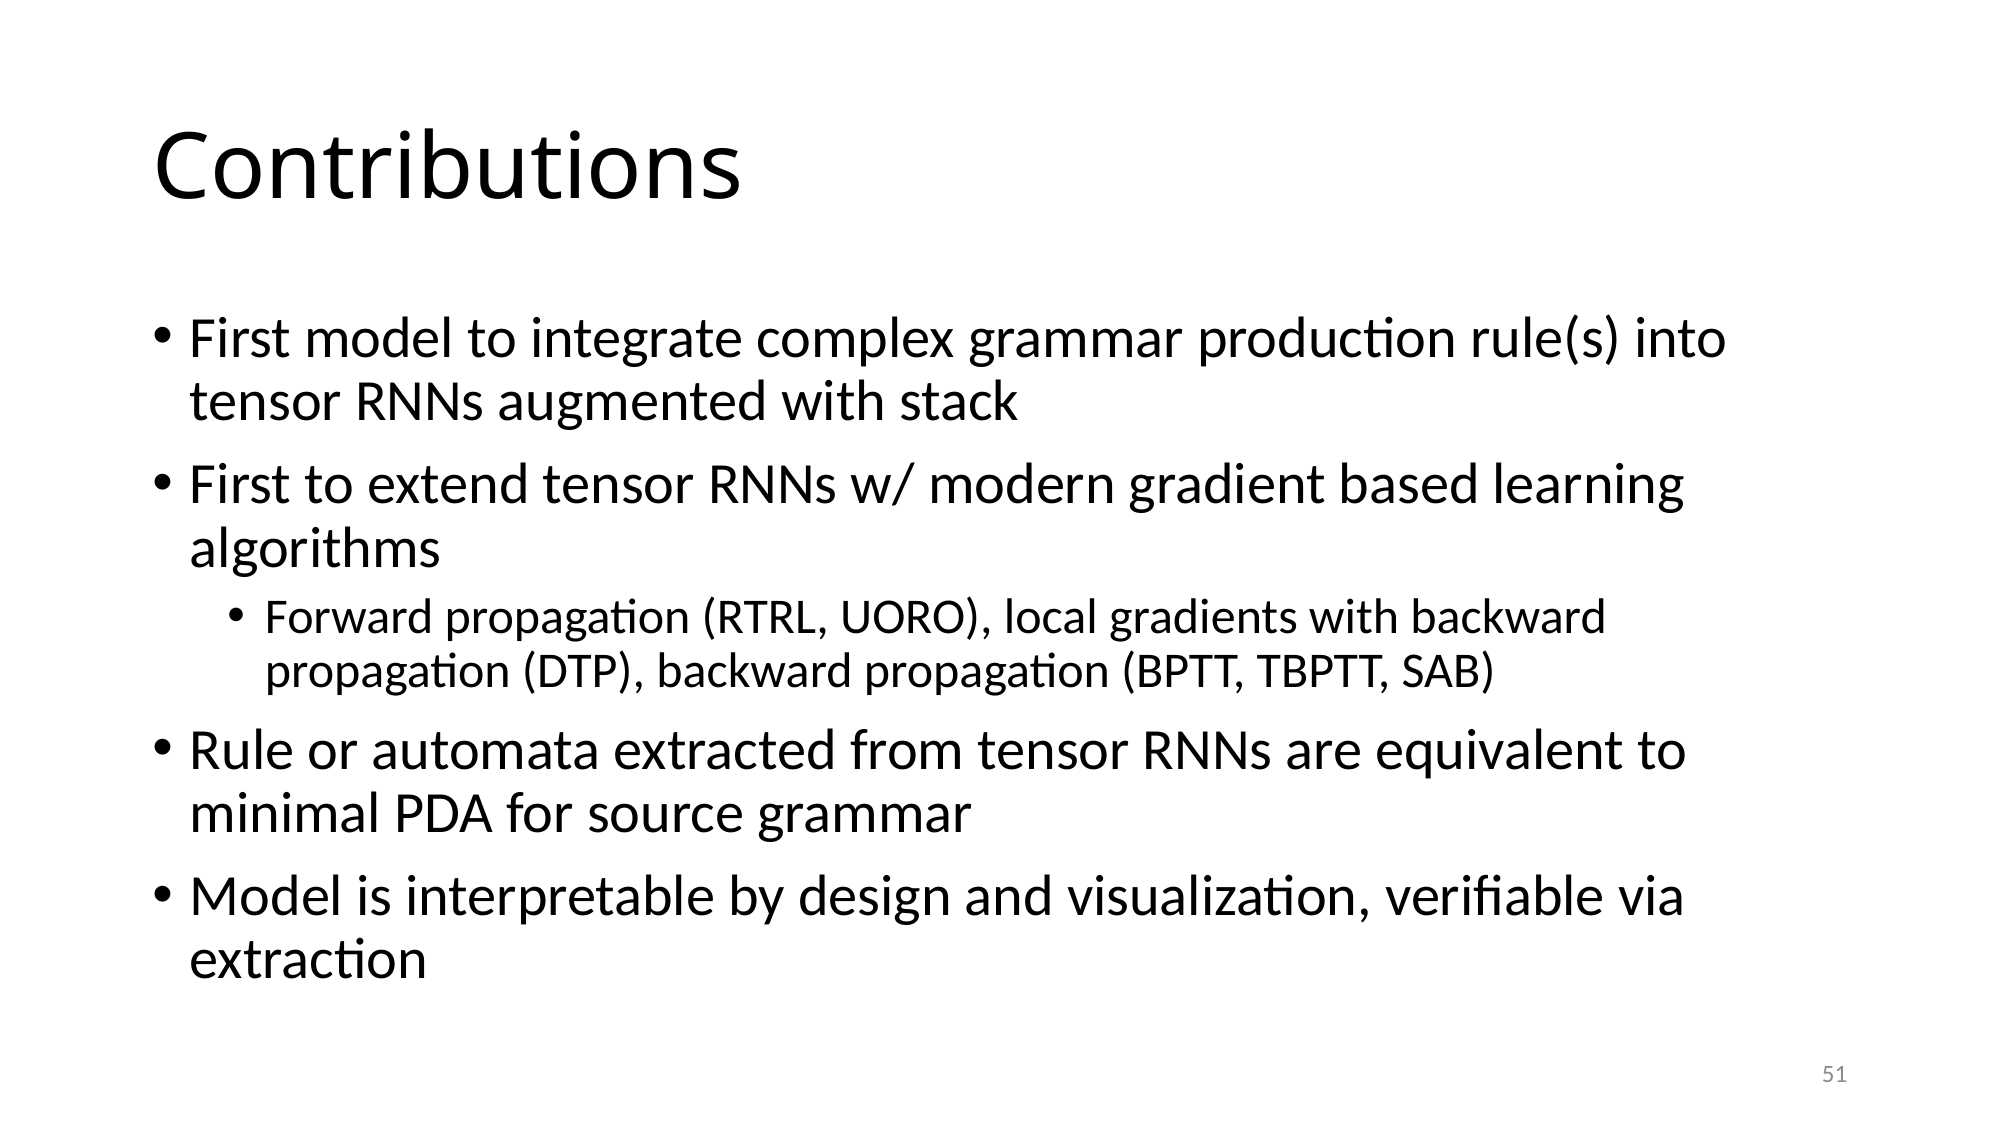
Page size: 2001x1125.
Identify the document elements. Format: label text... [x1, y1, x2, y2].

list First model to integrate complex grammar production rule(s) into tensor RNNs augmented with stack First to extend tensor RNNs w/ modern gradient based learning algorithms Forward propagation (RTRL, UORO), local gradients with backward propagation (DTP), backward propagation (BPTT, TBPTT, SAB) Rule or automata extracted from tensor RNNs are equivalent to minimal PDA for source grammar Model is interpretable by design and visualization, verifiable via extraction [137, 299, 1863, 1014]
slide_number 51 [1412, 1042, 1863, 1103]
title Contributions [137, 59, 1863, 278]
